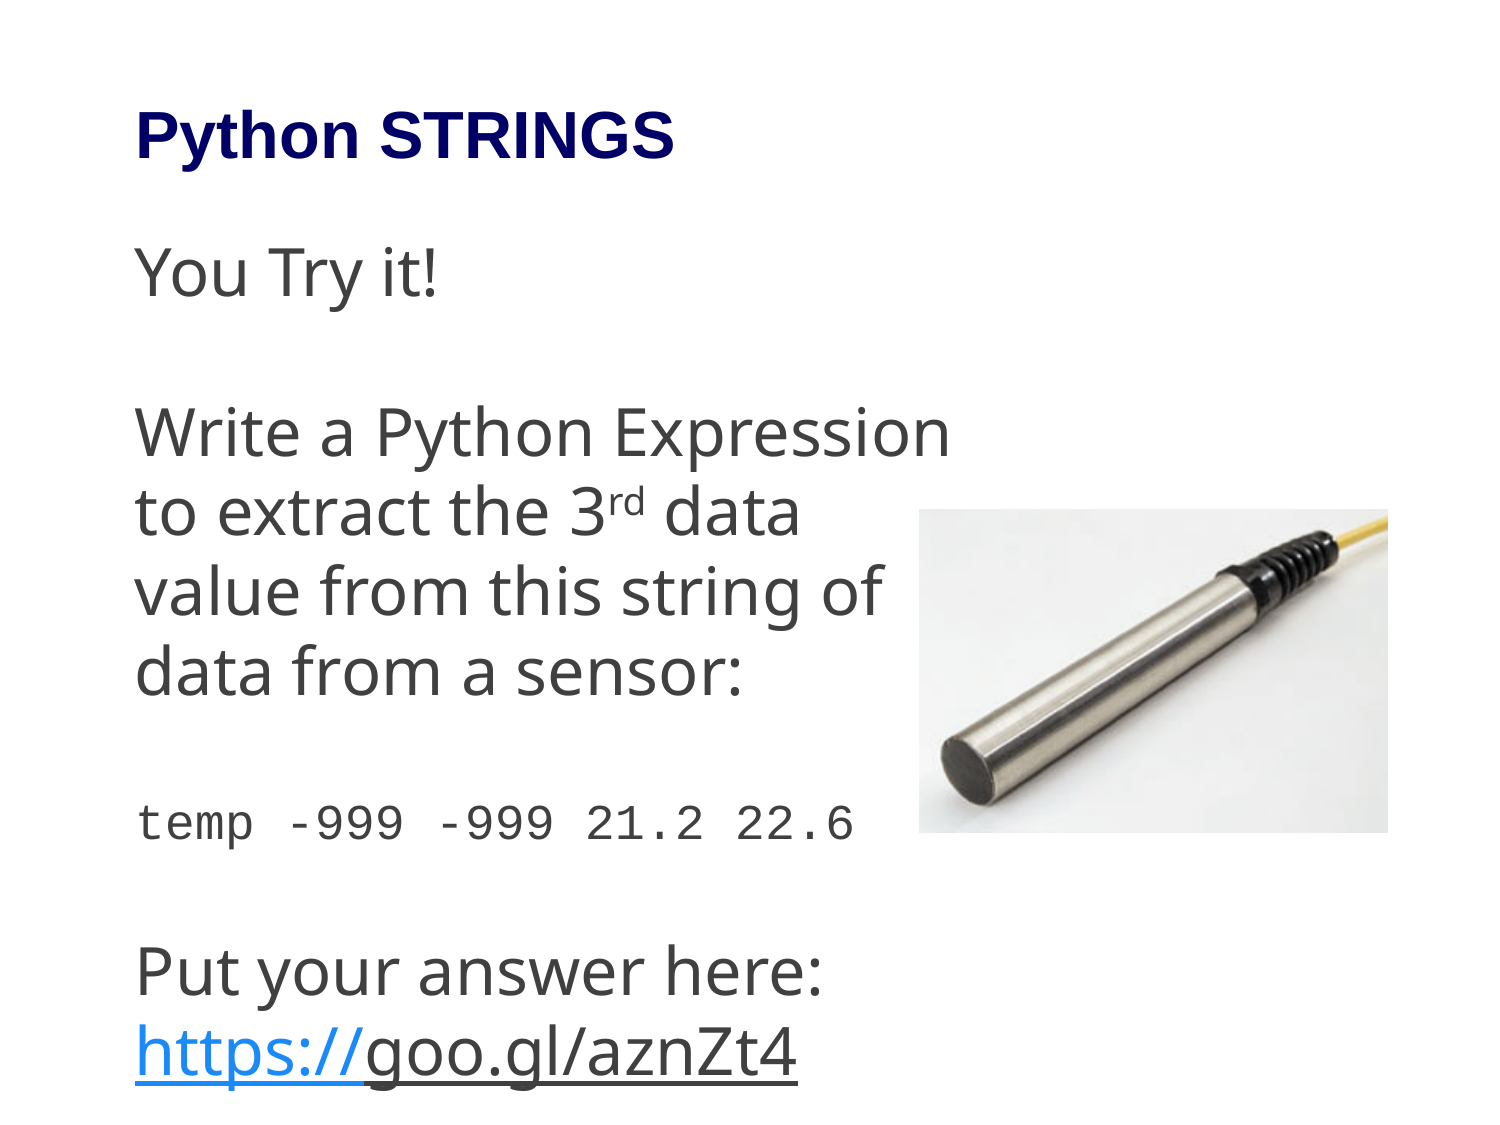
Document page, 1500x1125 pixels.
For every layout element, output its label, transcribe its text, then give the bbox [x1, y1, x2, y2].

picture [919, 509, 1388, 833]
text_box Python STRINGS [120, 42, 1460, 222]
text_box You Try it! Write a Python Expression to extract the 3rd data value from this string of data from a sensor: temp -999 -999 21.2 22.6 Put your answer here: https://goo.gl/aznZt4 [119, 221, 989, 1108]
